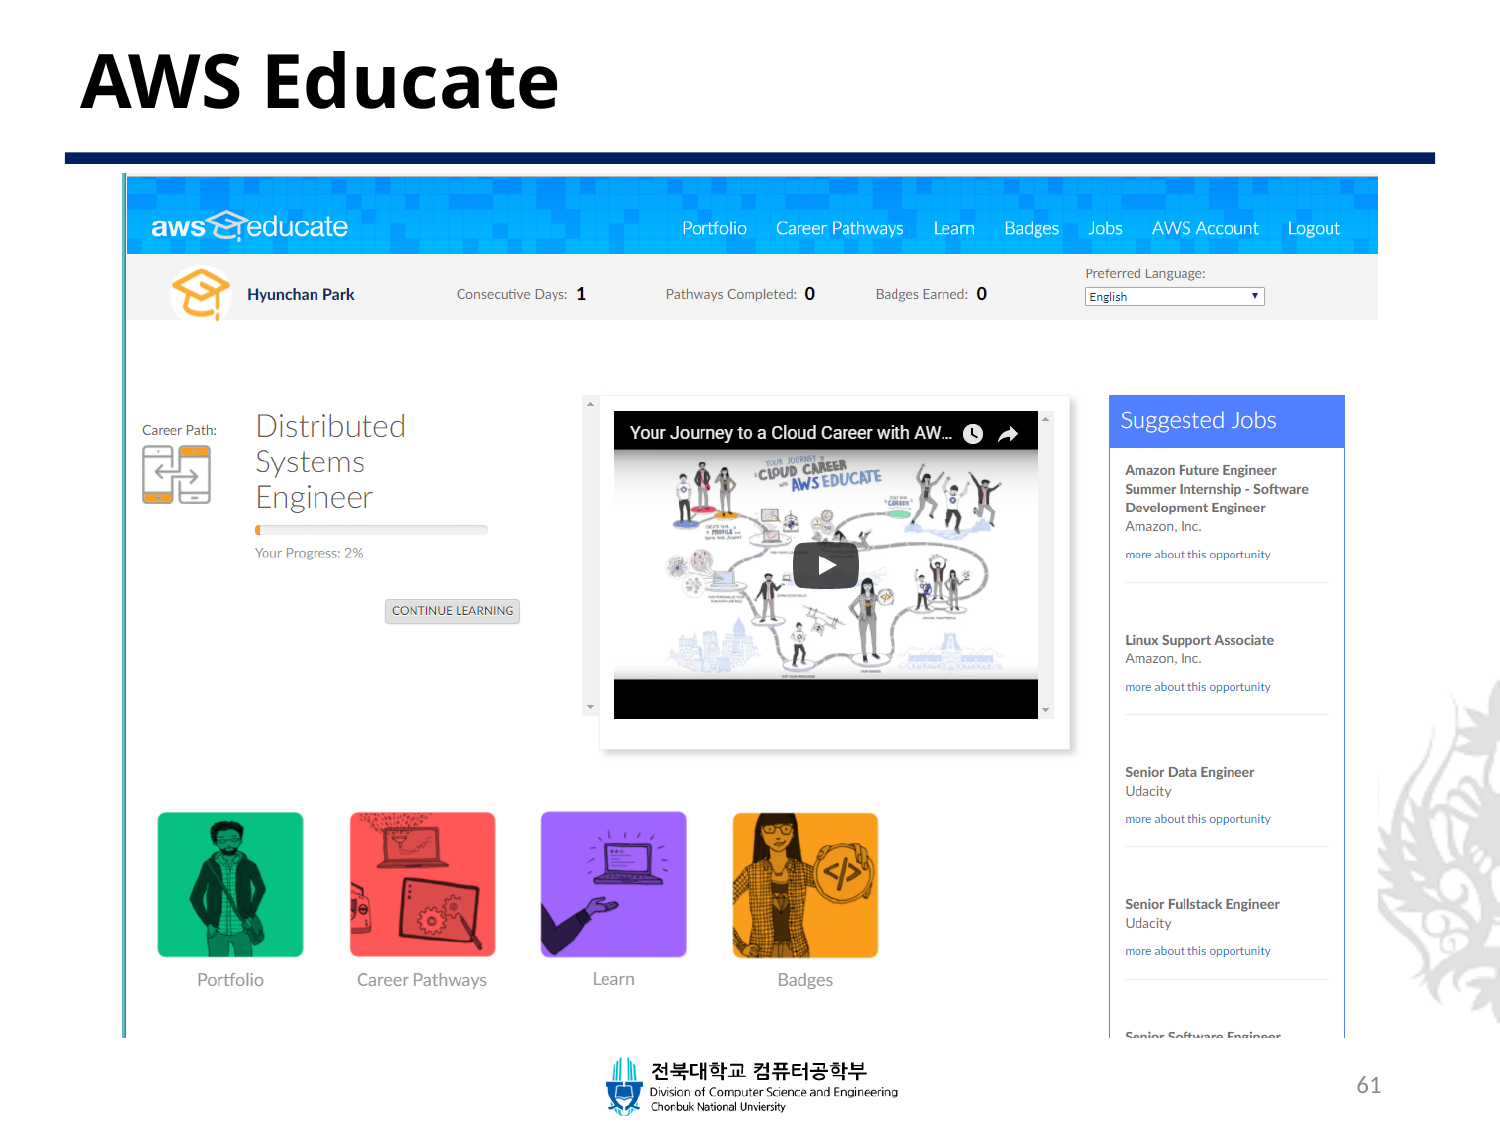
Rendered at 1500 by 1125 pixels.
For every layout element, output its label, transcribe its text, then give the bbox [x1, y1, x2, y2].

slide_number 61 [1059, 1057, 1397, 1111]
title AWS Educate [64, 26, 1436, 143]
picture [600, 1057, 900, 1116]
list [122, 173, 1378, 1038]
